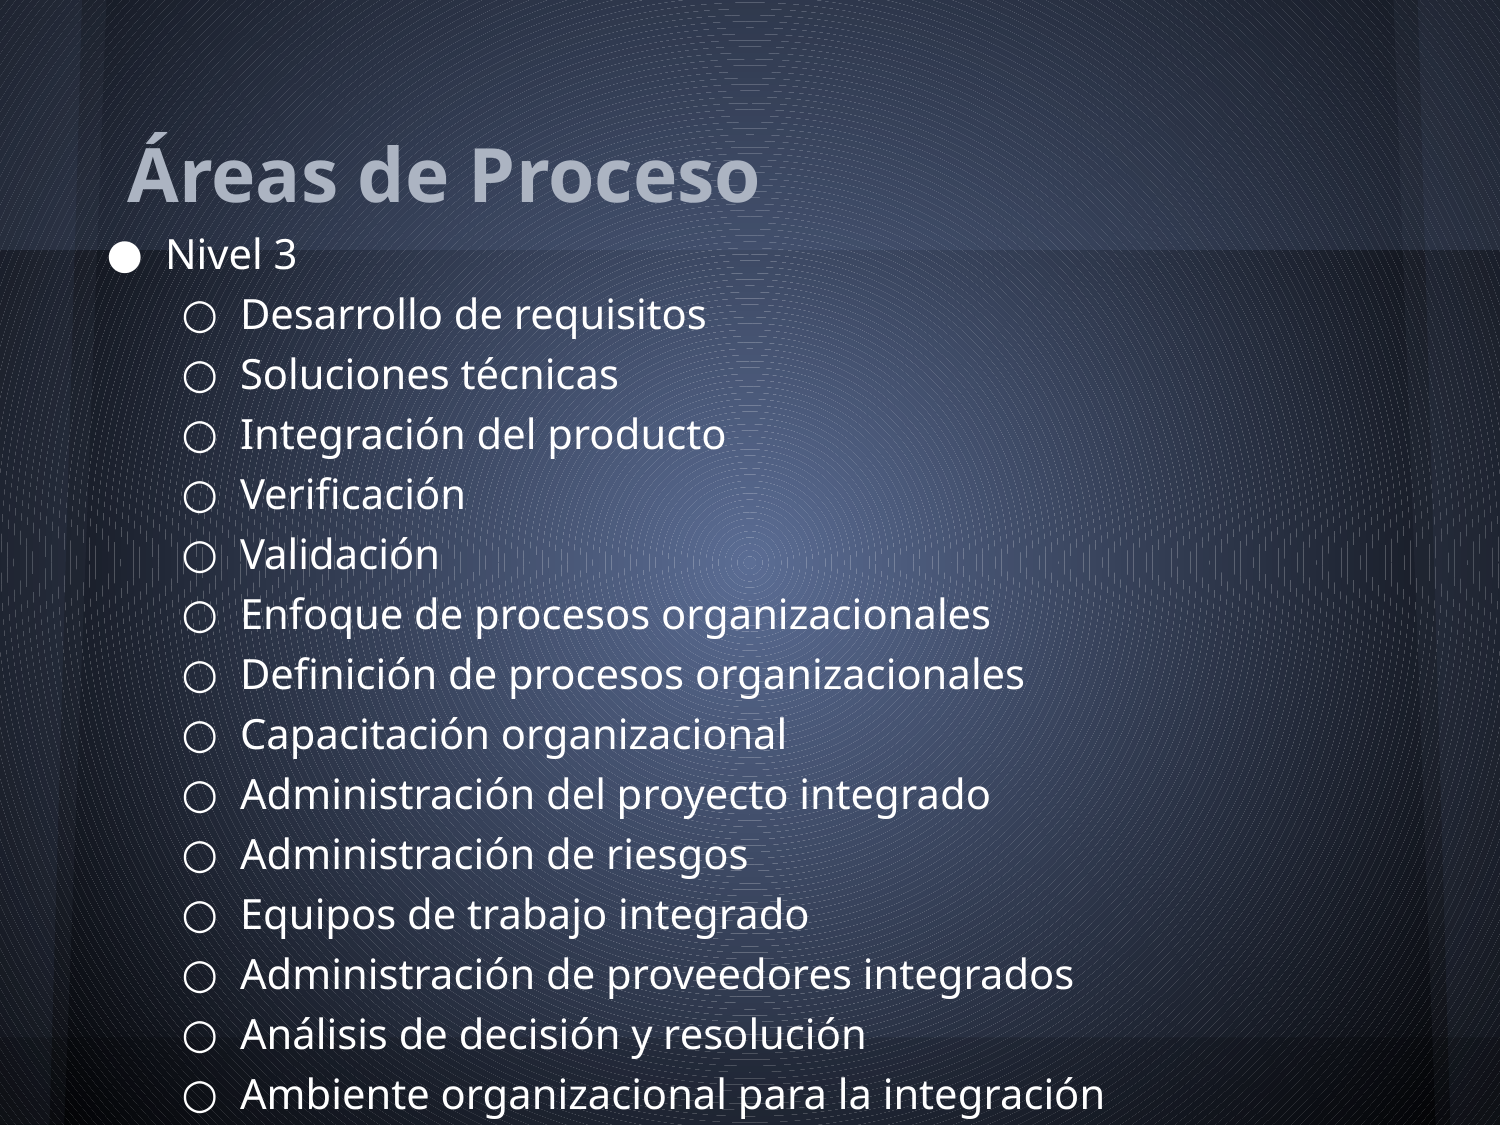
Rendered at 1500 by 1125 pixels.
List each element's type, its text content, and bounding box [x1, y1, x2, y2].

title Áreas de Proceso [75, 45, 1425, 212]
list Nivel 3 Desarrollo de requisitos Soluciones técnicas Integración del producto Verificación Validación Enfoque de procesos organizacionales Definición de procesos organizacionales Capacitación organizacional Administración del proyecto integrado Administración de riesgos Equipos de trabajo integrado Administración de proveedores integrados Análisis de decisión y resolución Ambiente organizacional para la integración [75, 212, 1425, 1028]
